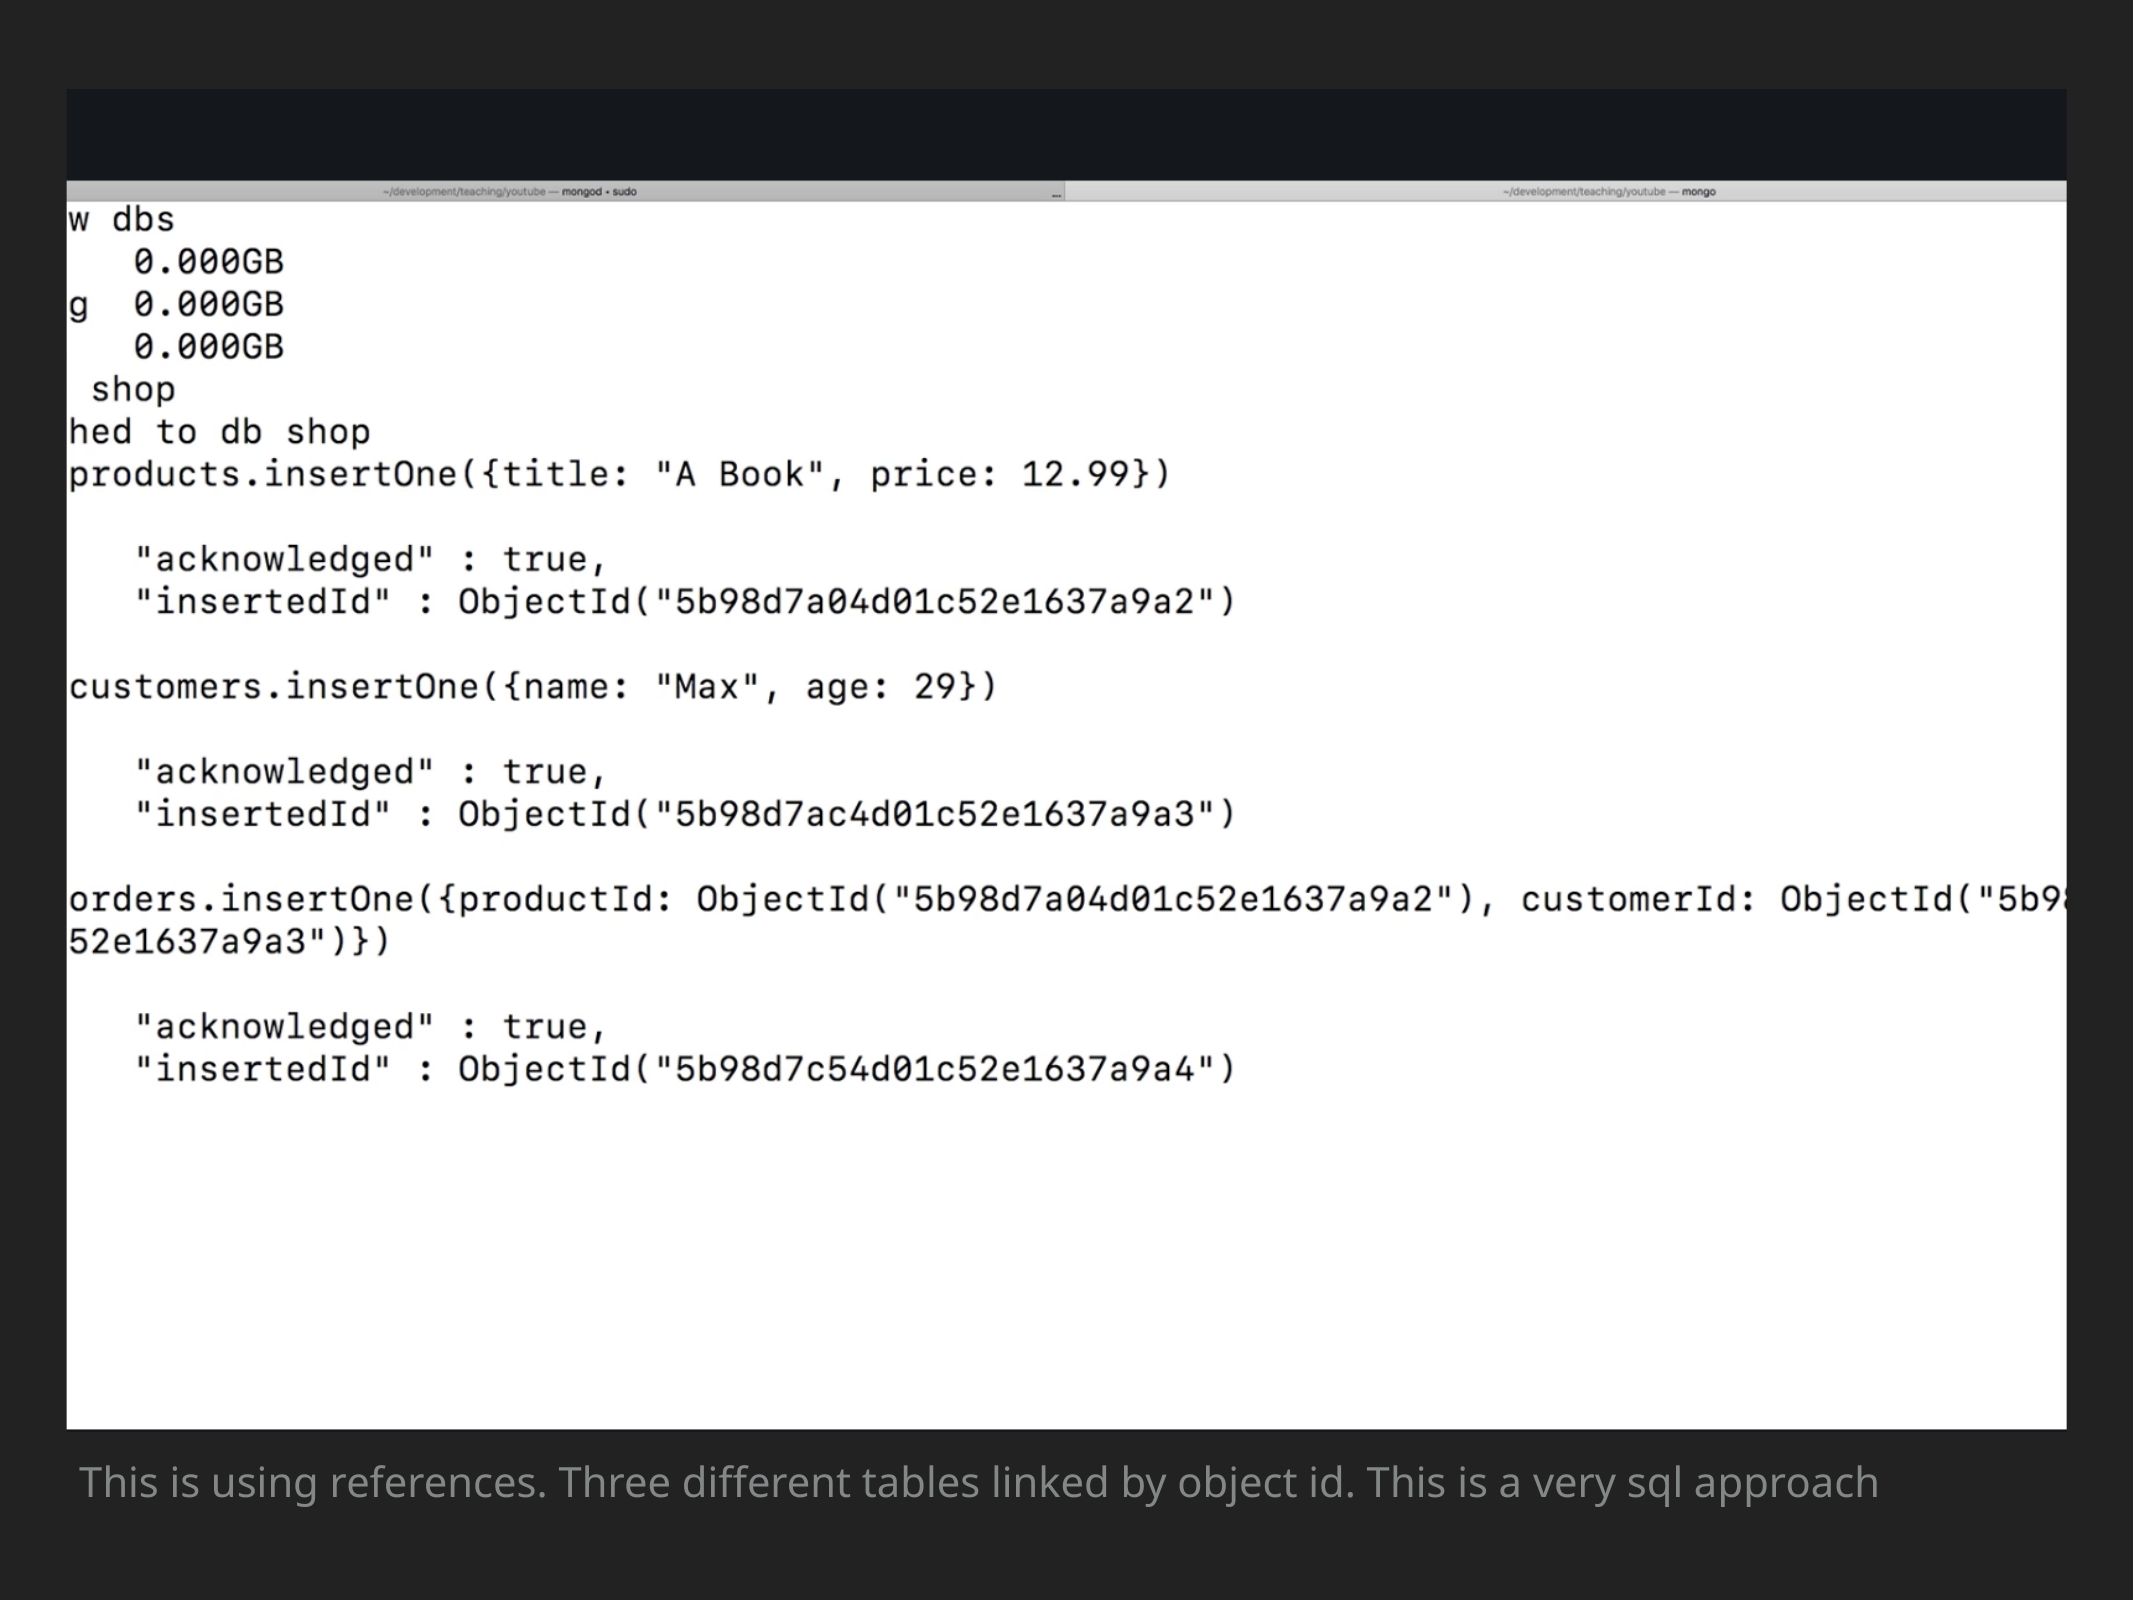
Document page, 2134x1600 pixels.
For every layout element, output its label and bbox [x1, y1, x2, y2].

text_box [66, 89, 2067, 1526]
